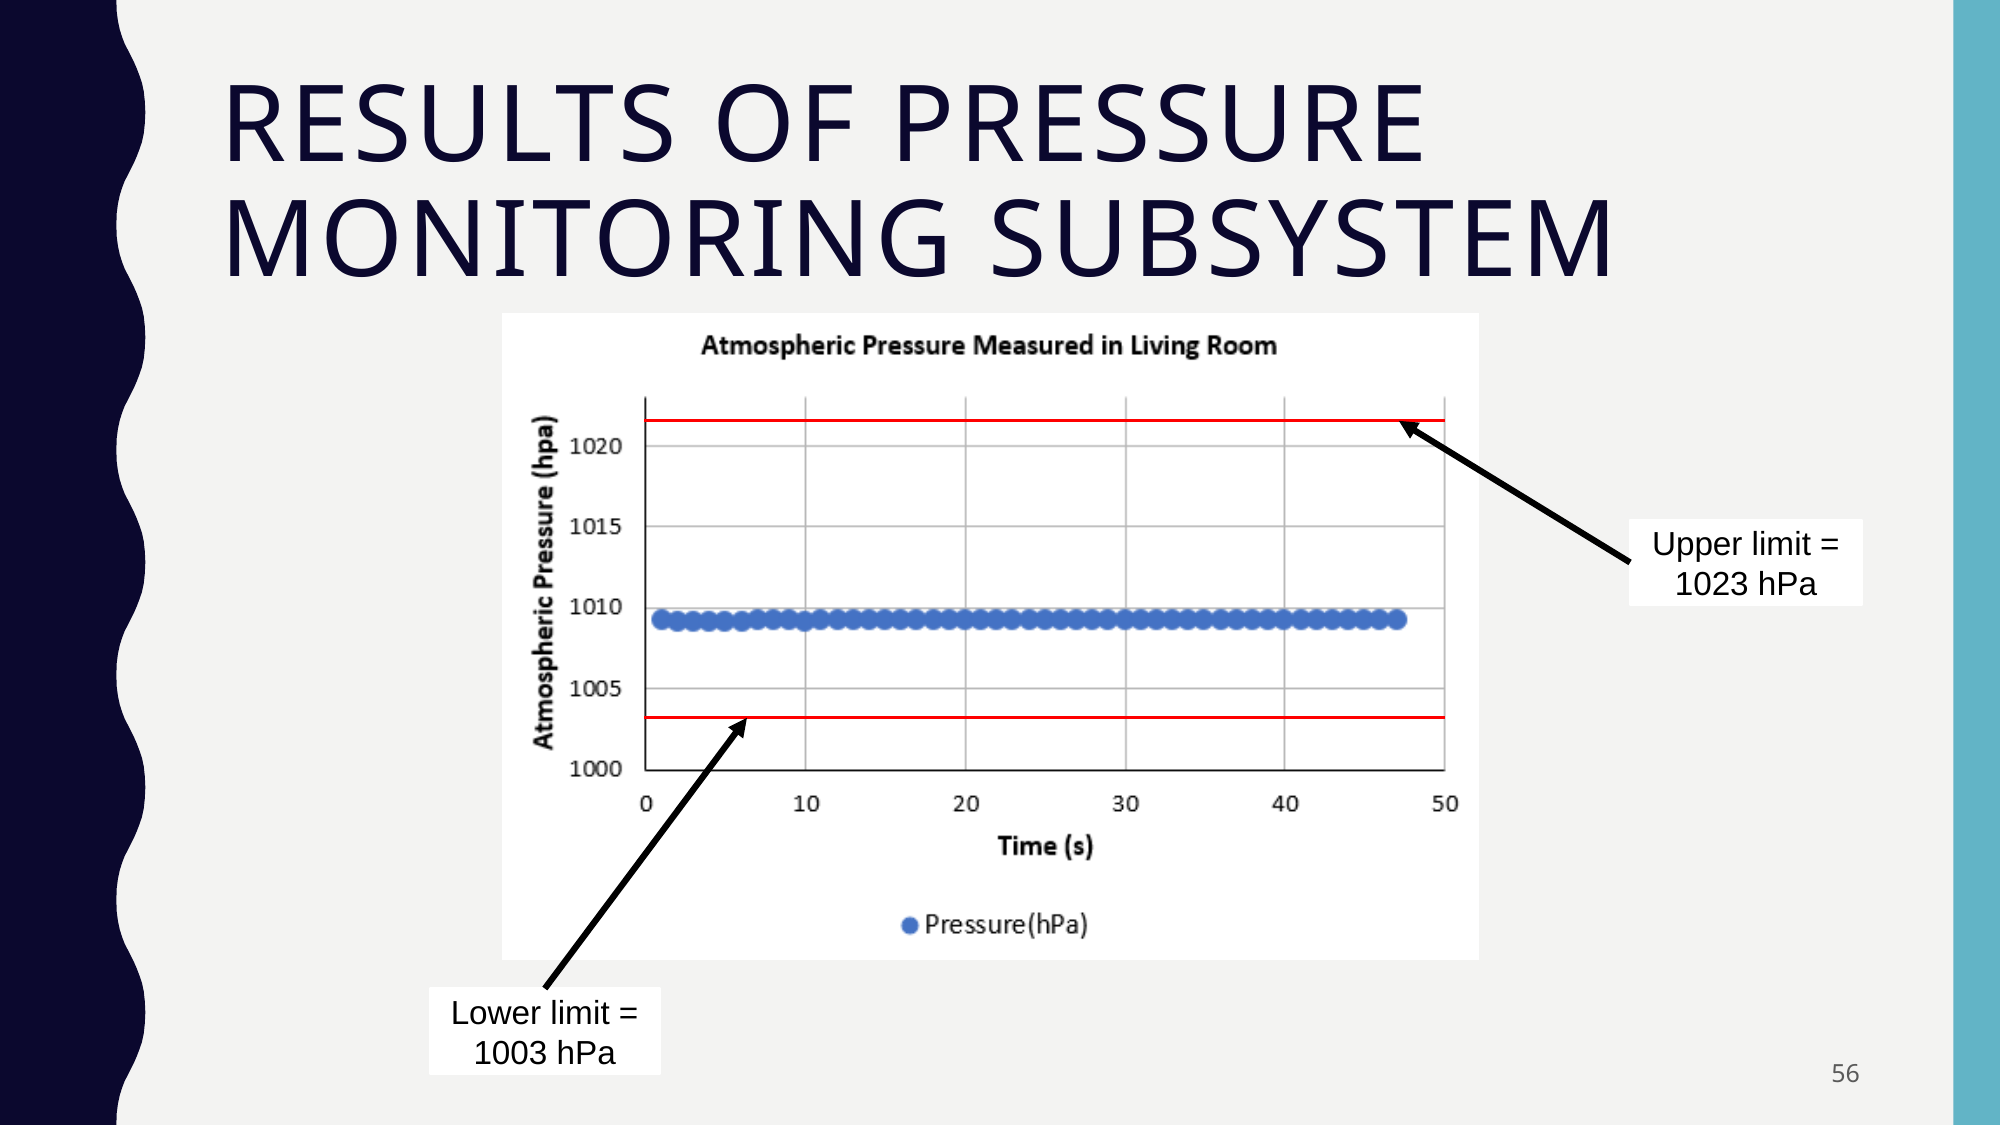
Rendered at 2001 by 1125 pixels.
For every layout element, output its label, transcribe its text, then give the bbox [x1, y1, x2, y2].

text_box Lower limit = 1003 hPa [429, 987, 661, 1075]
title Results of Pressure Monitoring Subsystem [205, 62, 1875, 308]
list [501, 313, 1479, 960]
text_box Upper limit = 1023 hPa [1629, 519, 1863, 606]
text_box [544, 717, 747, 989]
slide_number 56 [1412, 1045, 1875, 1103]
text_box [1398, 420, 1631, 563]
